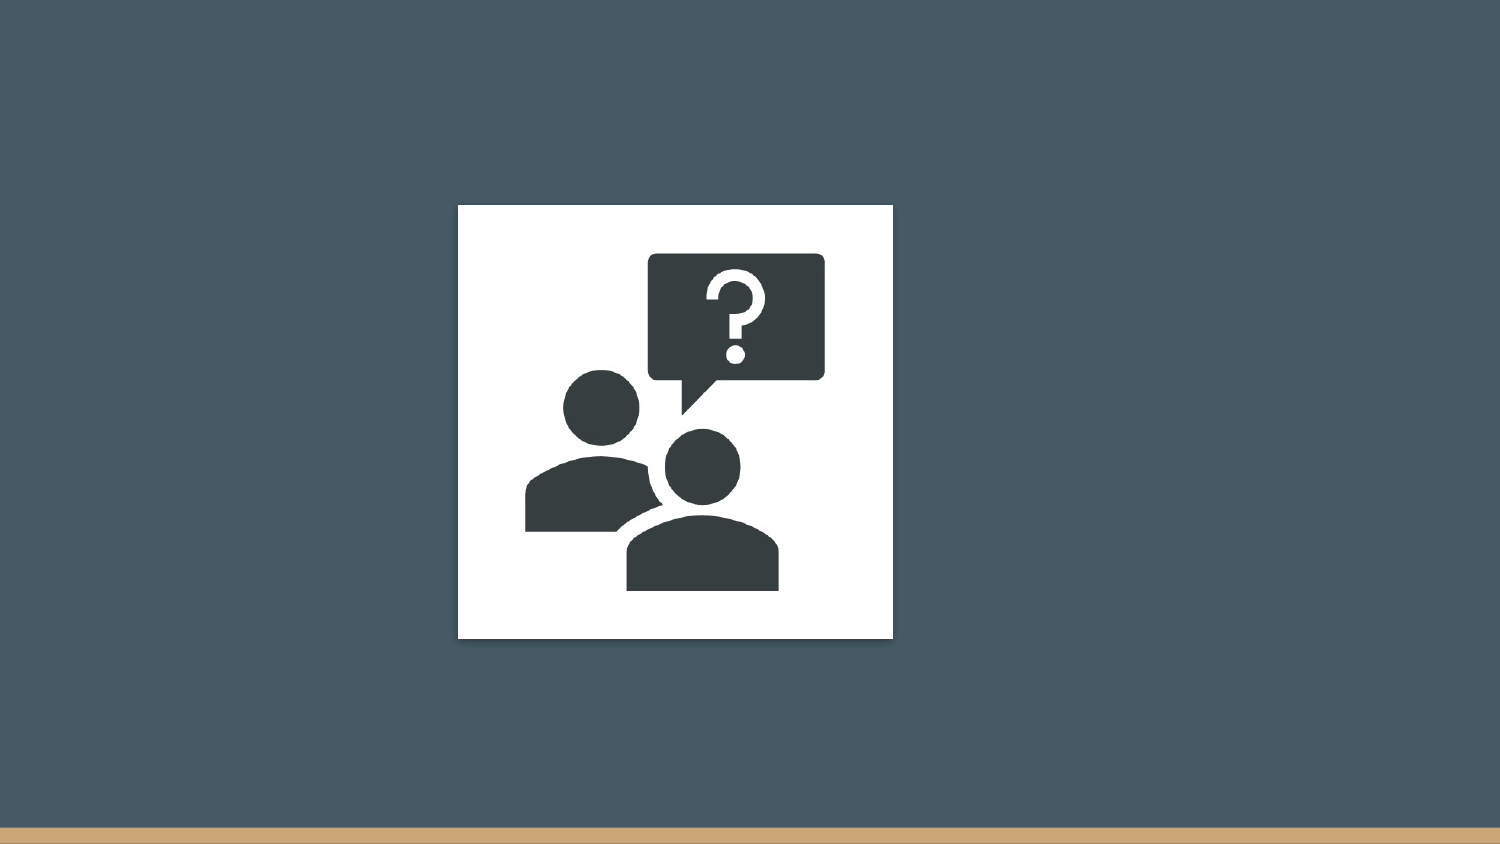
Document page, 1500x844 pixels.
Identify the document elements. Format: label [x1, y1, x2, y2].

picture [472, 218, 879, 625]
